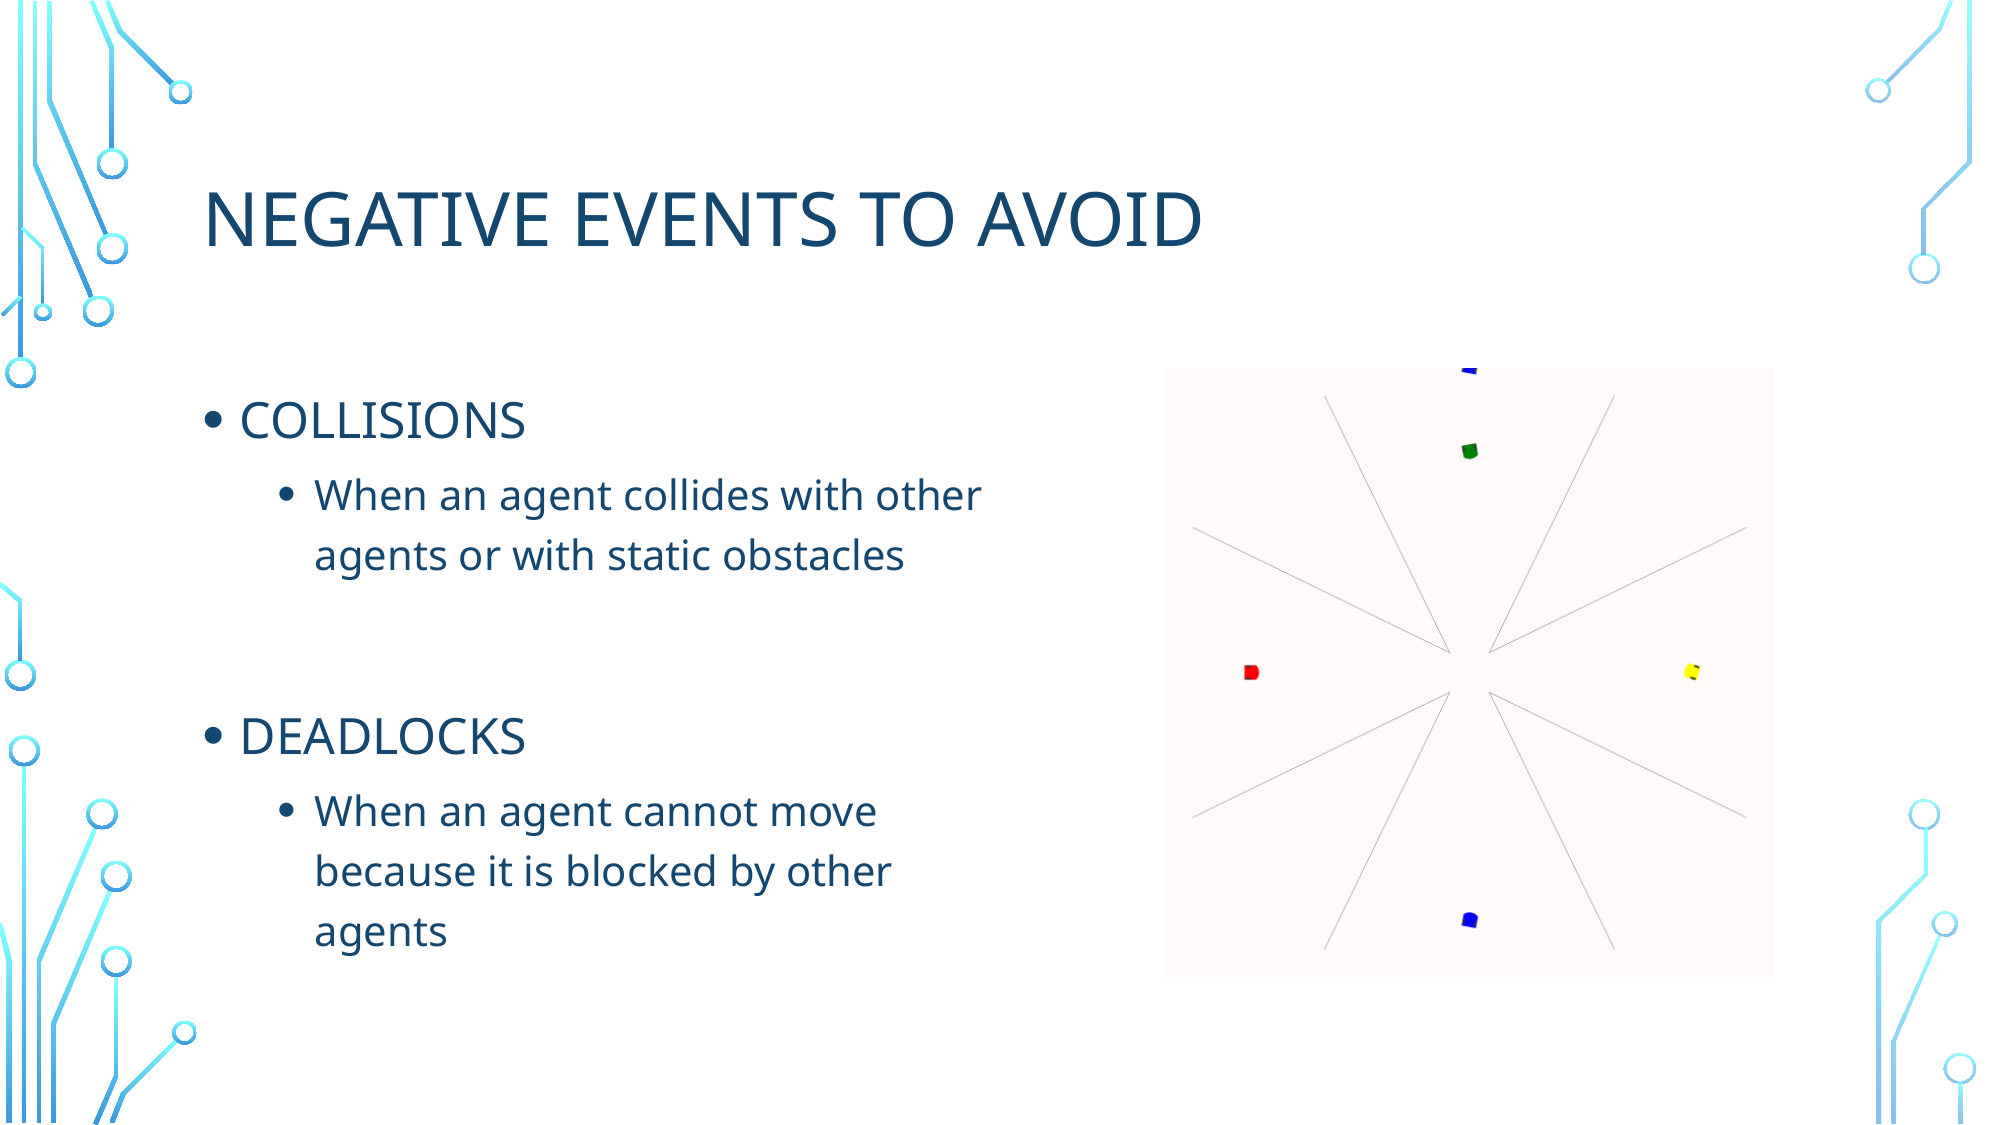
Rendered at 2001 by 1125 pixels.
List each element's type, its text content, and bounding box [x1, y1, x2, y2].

list COLLISIONS When an agent collides with other agents or with static obstacles DEADLOCKS When an agent cannot move because it is blocked by other agents [187, 369, 1000, 1089]
picture [1165, 368, 1774, 977]
title NEGATIVE EVENTS TO AVOID [187, 101, 1813, 344]
